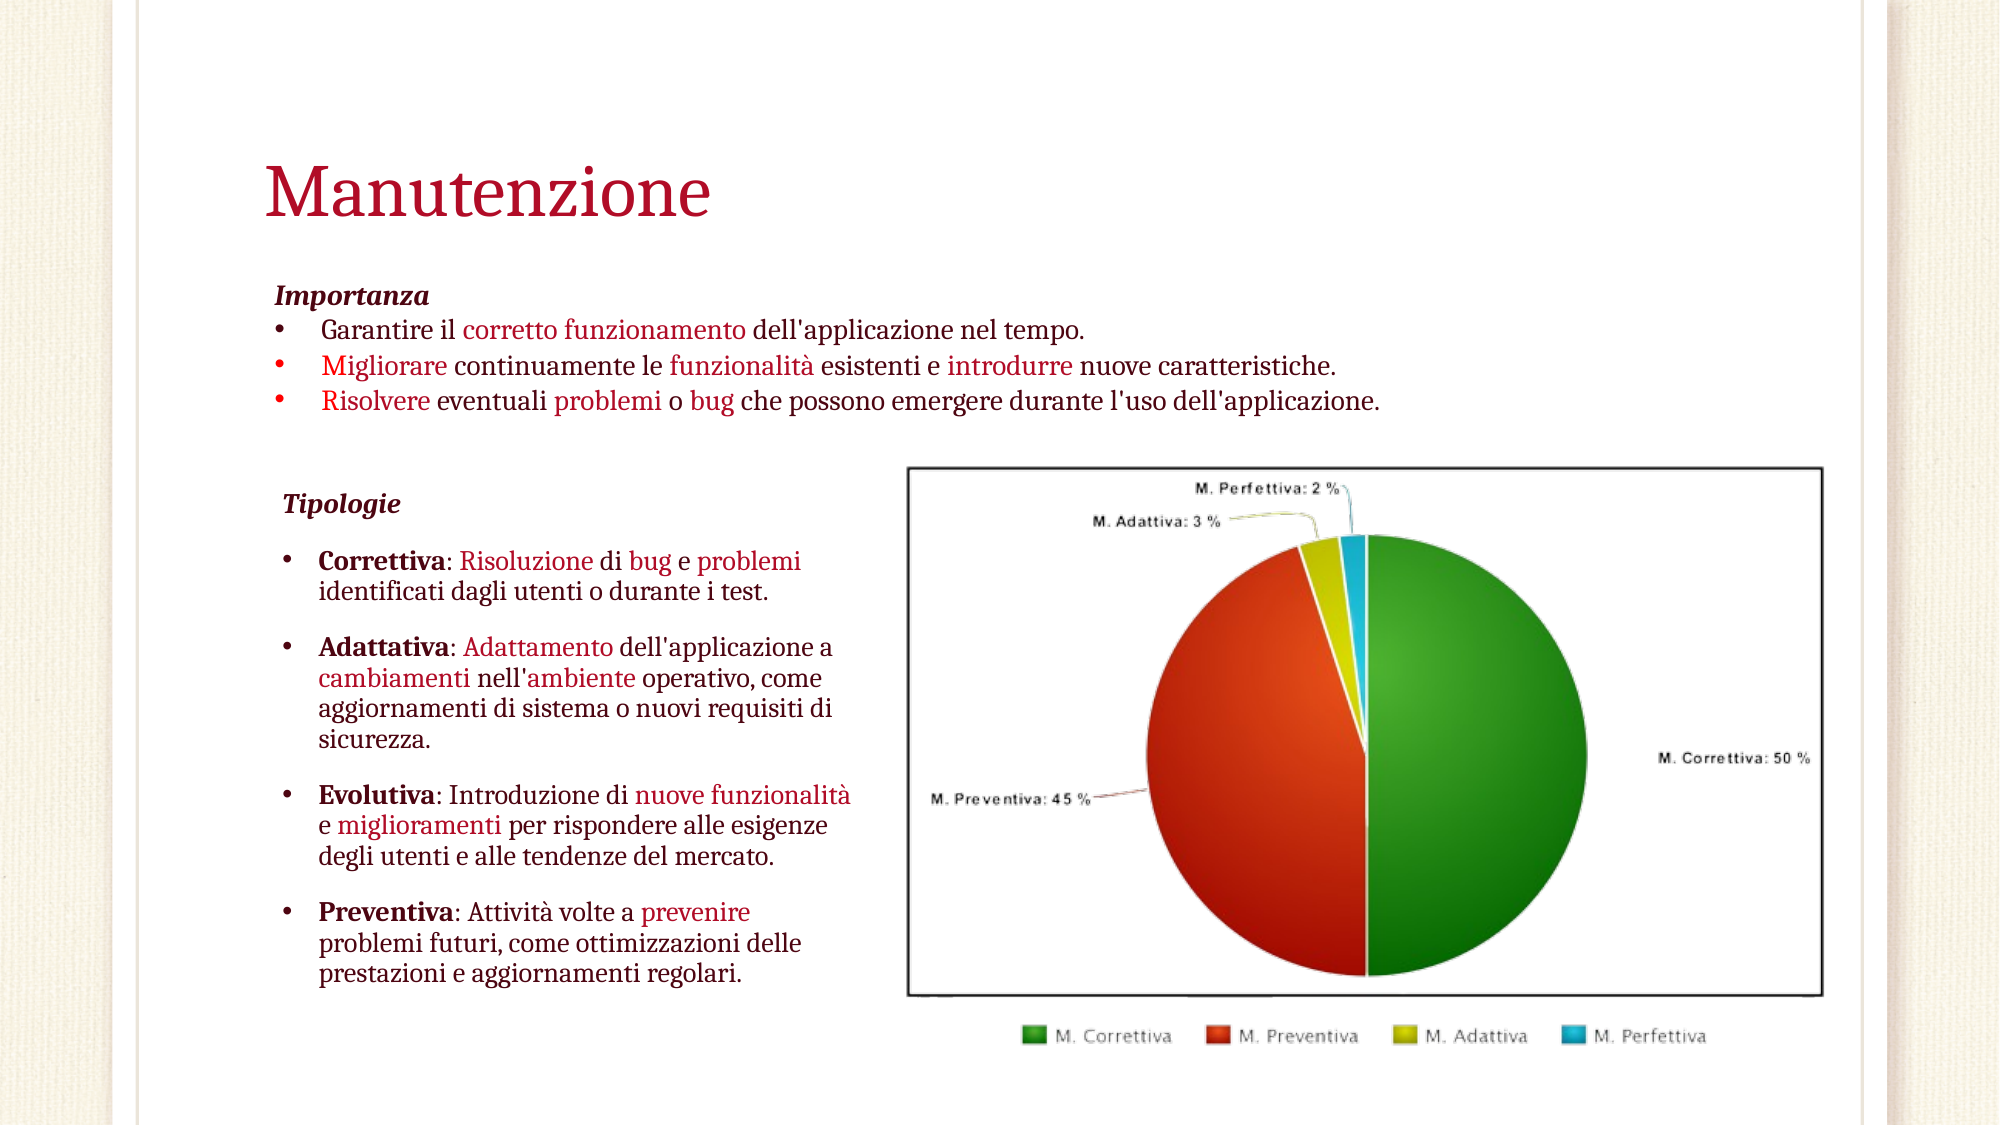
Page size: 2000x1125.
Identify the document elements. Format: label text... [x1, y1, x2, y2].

picture [1888, 0, 2000, 1125]
picture [0, 0, 112, 1125]
text_box Importanza Garantire il corretto funzionamento dell'applicazione nel tempo. Migliorare continuamente le funzionalità esistenti e introdurre nuove caratteristiche. Risolvere eventuali problemi o bug che possono emergere durante l'uso dell'applicazione. [259, 268, 1484, 424]
title Manutenzione [249, 52, 1750, 240]
list Tipologie Correttiva: Risoluzione di bug e problemi identificati dagli utenti o durante i test. Adattativa: Adattamento dell'applicazione a cambiamenti nell'ambiente operativo, come aggiornamenti di sistema o nuovi requisiti di sicurezza. Evolutiva: Introduzione di nuove funzionalità e miglioramenti per rispondere alle esigenze degli utenti e alle tendenze del mercato. Preventiva: Attività volte a prevenire problemi futuri, come ottimizzazioni delle prestazioni e aggiornamenti regolari. [259, 482, 870, 1012]
picture [893, 453, 1839, 1057]
